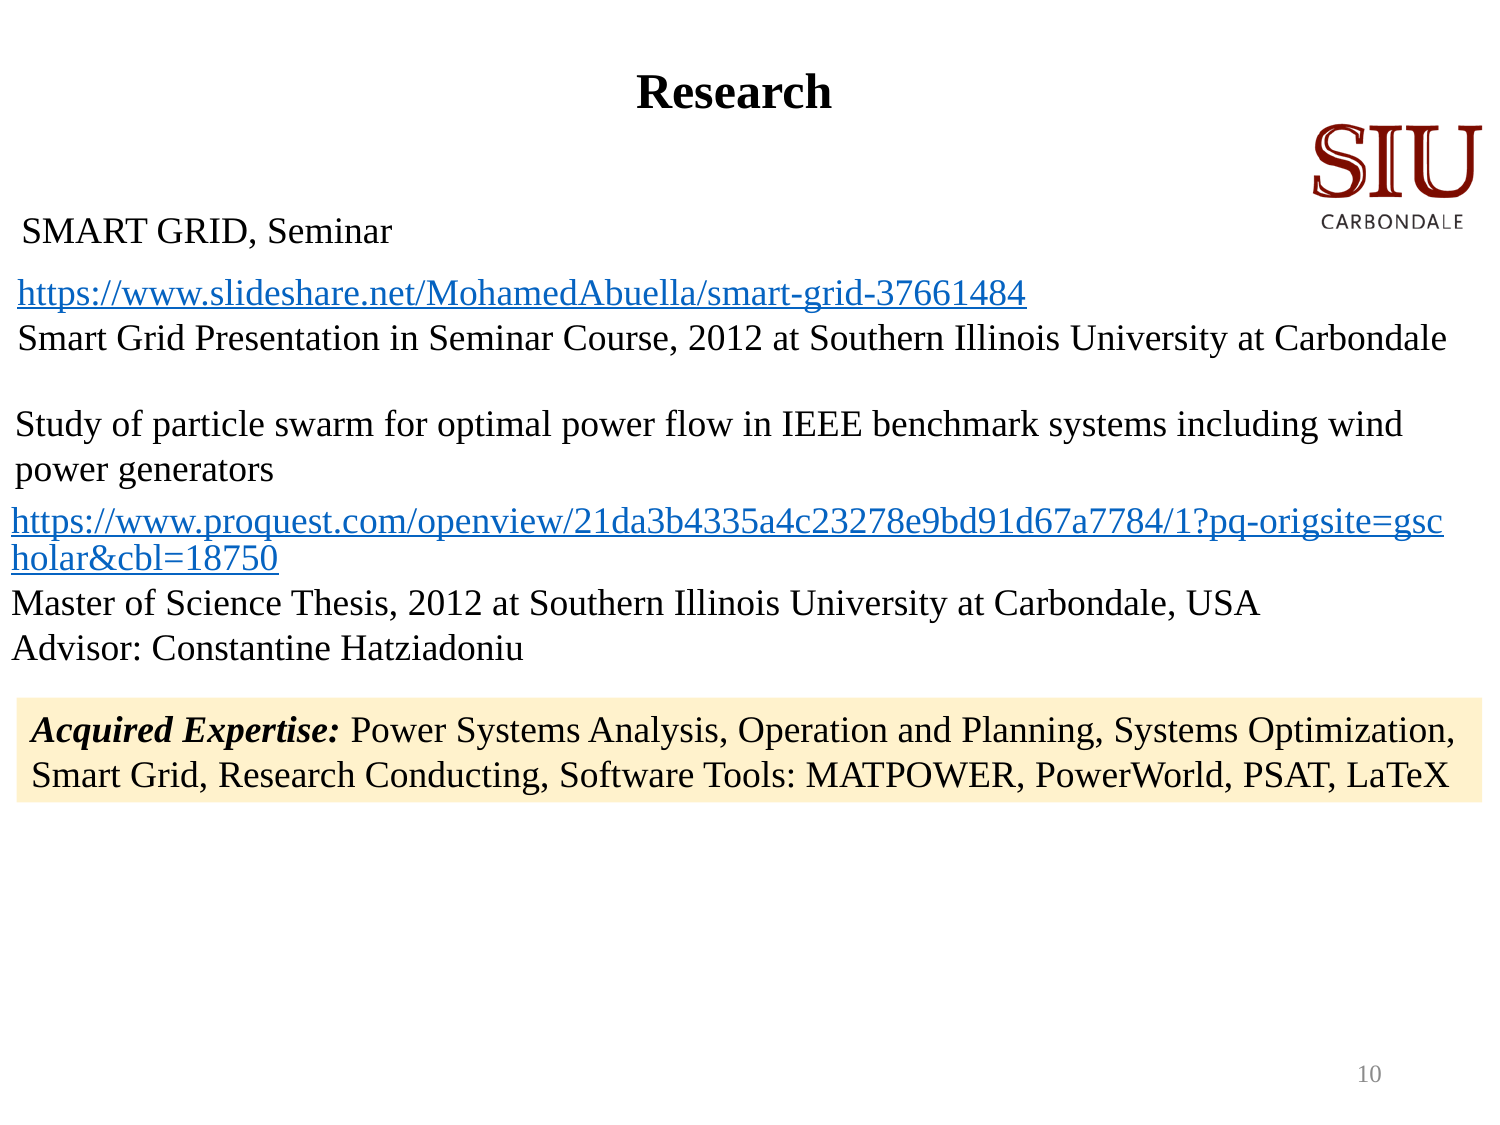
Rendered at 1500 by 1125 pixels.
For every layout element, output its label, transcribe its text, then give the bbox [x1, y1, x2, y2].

text_box Acquired Expertise: Power Systems Analysis, Operation and Planning, Systems Optimization, Smart Grid, Research Conducting, Software Tools: MATPOWER, PowerWorld, PSAT, LaTeX [16, 697, 1483, 803]
slide_number 10 [1059, 1042, 1397, 1103]
text_box https://www.slideshare.net/MohamedAbuella/smart-grid-37661484 Smart Grid Presentation in Seminar Course, 2012 at Southern Illinois University at Carbondale [2, 260, 1479, 365]
picture [1304, 88, 1490, 275]
text_box Research [177, 51, 1291, 127]
text_box Study of particle swarm for optimal power flow in IEEE benchmark systems including wind power generators [0, 391, 1476, 497]
text_box https://www.proquest.com/openview/21da3b4335a4c23278e9bd91d67a7784/1?pq-origsite=gscholar&cbl=18750 Master of Science Thesis, 2012 at Southern Illinois University at Carbondale, USA Advisor: Constantine Hatziadoniu [0, 497, 1472, 639]
text_box SMART GRID, Seminar [6, 198, 1304, 258]
